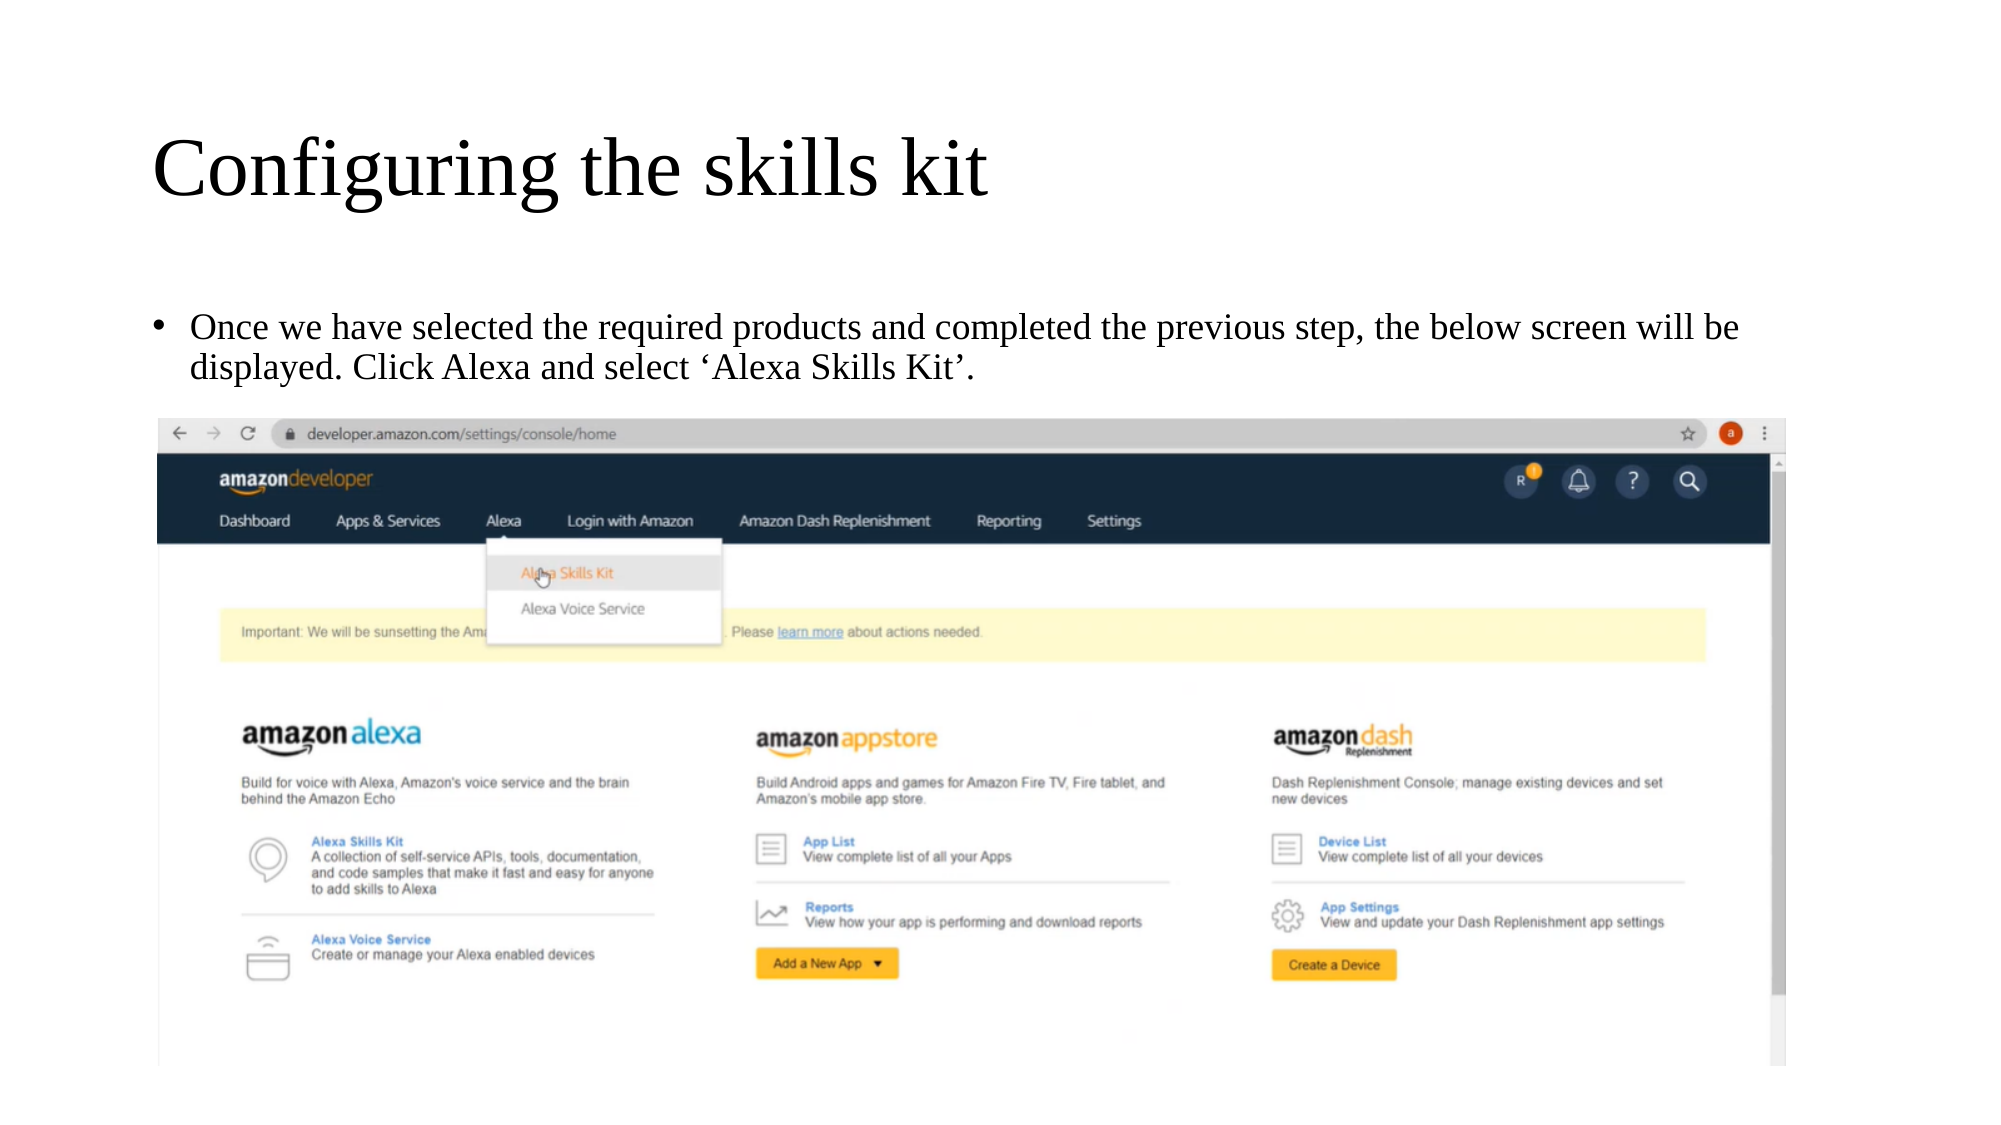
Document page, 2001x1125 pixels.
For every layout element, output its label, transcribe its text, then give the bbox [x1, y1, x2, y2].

list Once we have selected the required products and completed the previous step, the below screen will be displayed. Click Alexa and select ‘Alexa Skills Kit’. [137, 299, 1863, 1014]
title Configuring the skills kit [137, 59, 1863, 278]
picture [157, 418, 1786, 1066]
